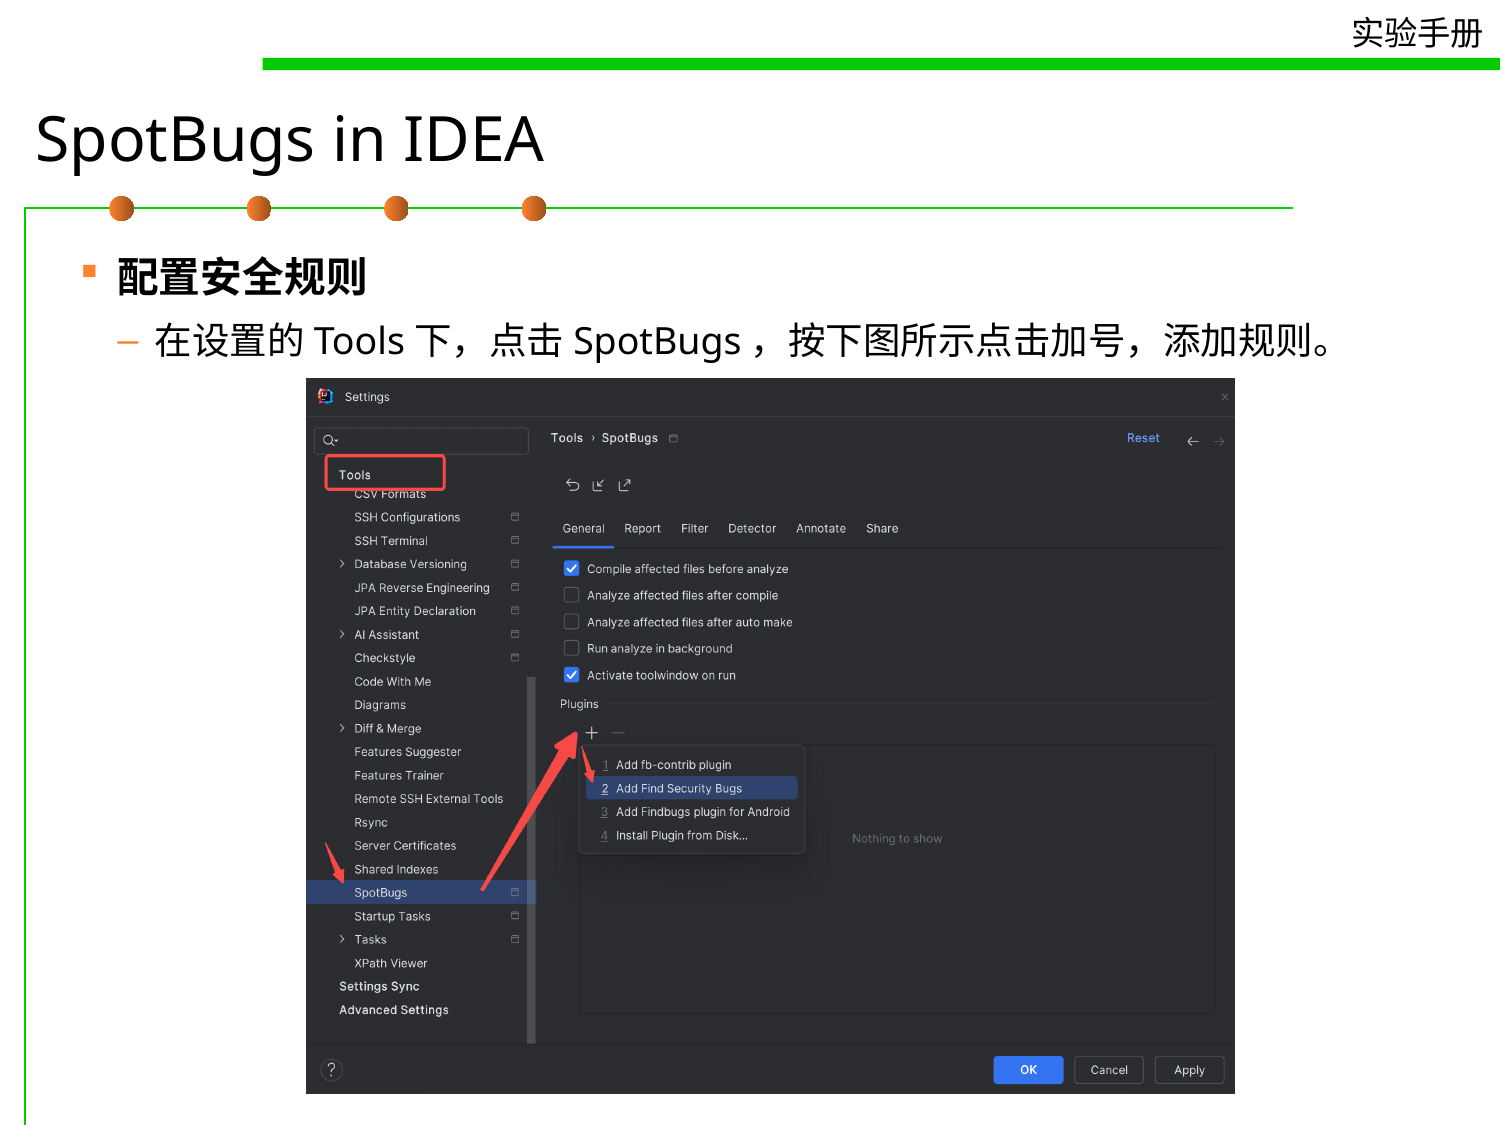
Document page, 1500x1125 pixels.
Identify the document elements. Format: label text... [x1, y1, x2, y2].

title SpotBugs in IDEA [20, 83, 1415, 190]
picture [306, 378, 1235, 1094]
list 配置安全规则 在设置的Tools下，点击SpotBugs，按下图所示点击加号，添加规则。 [64, 243, 1424, 1083]
